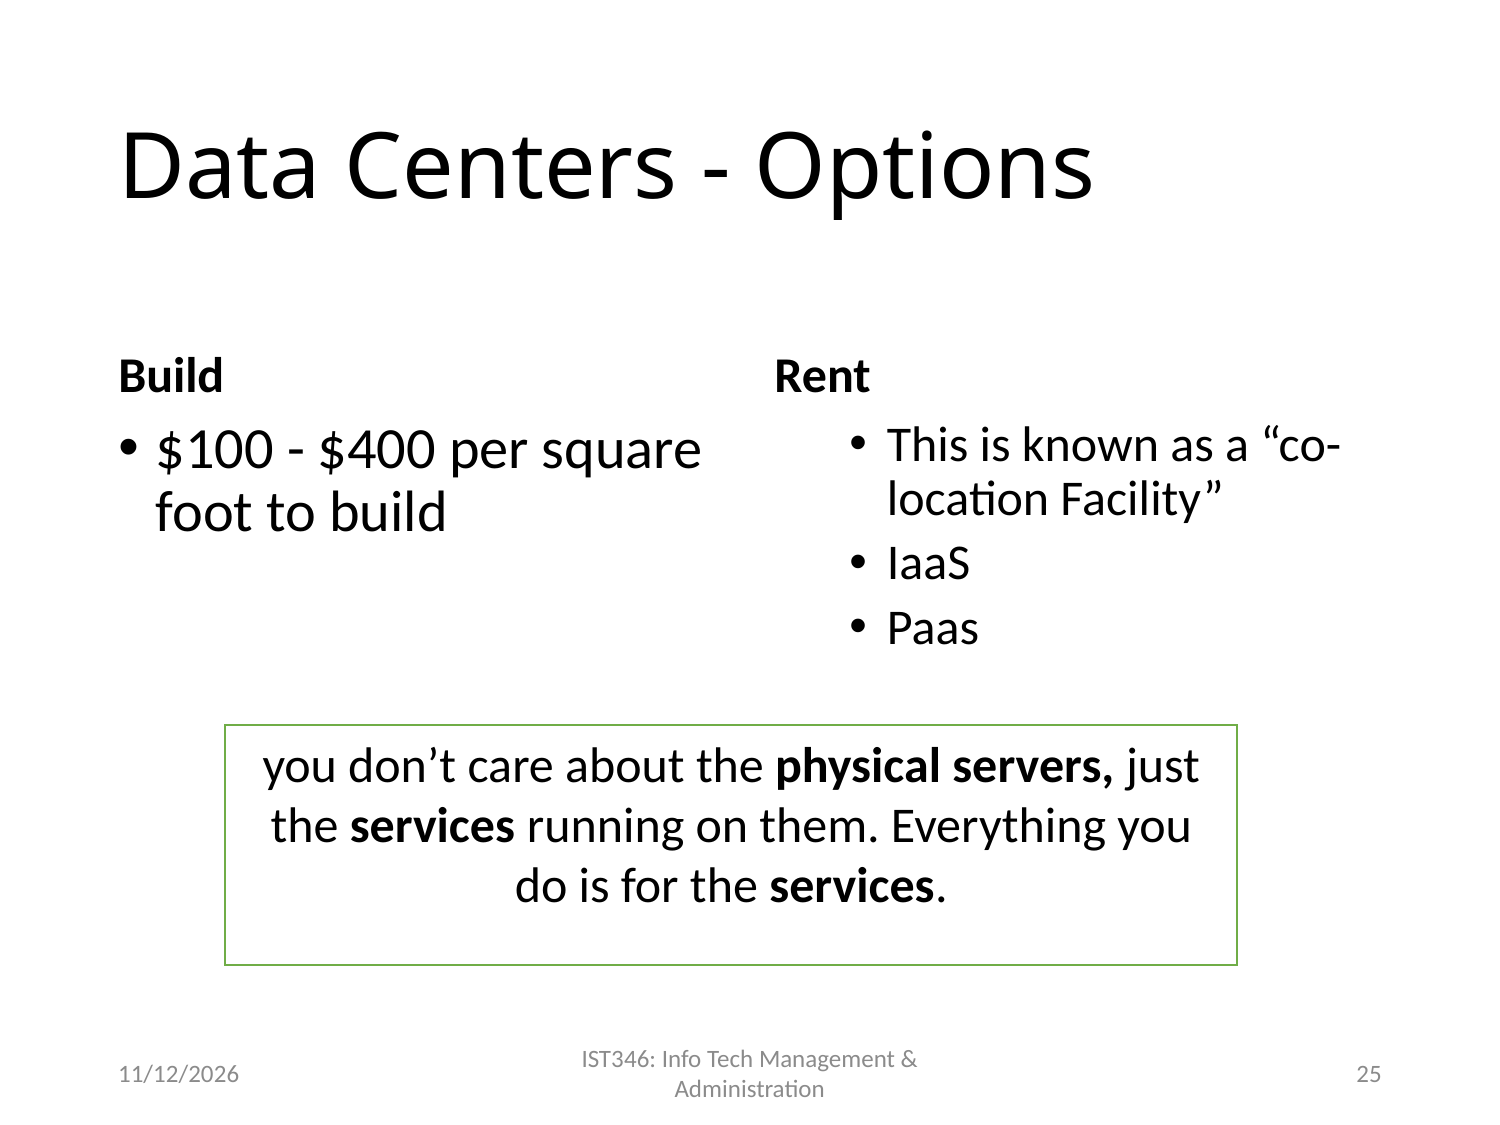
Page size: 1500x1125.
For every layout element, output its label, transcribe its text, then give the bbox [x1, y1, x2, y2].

list Build [103, 275, 738, 410]
title Data Centers - Options [103, 59, 1398, 278]
list $100 - $400 per square foot to build [103, 410, 738, 1016]
list This is known as a “co-location Facility” IaaS Paas [759, 410, 1398, 1016]
list Rent [759, 275, 1398, 410]
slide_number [103, 1042, 441, 1103]
footer IST346: Info Tech Management & Administration [496, 1042, 1004, 1103]
slide_number 25 [1059, 1042, 1397, 1103]
text_box you don’t care about the physical servers, just the services running on them. Everything you do is for the services. [224, 724, 1238, 966]
